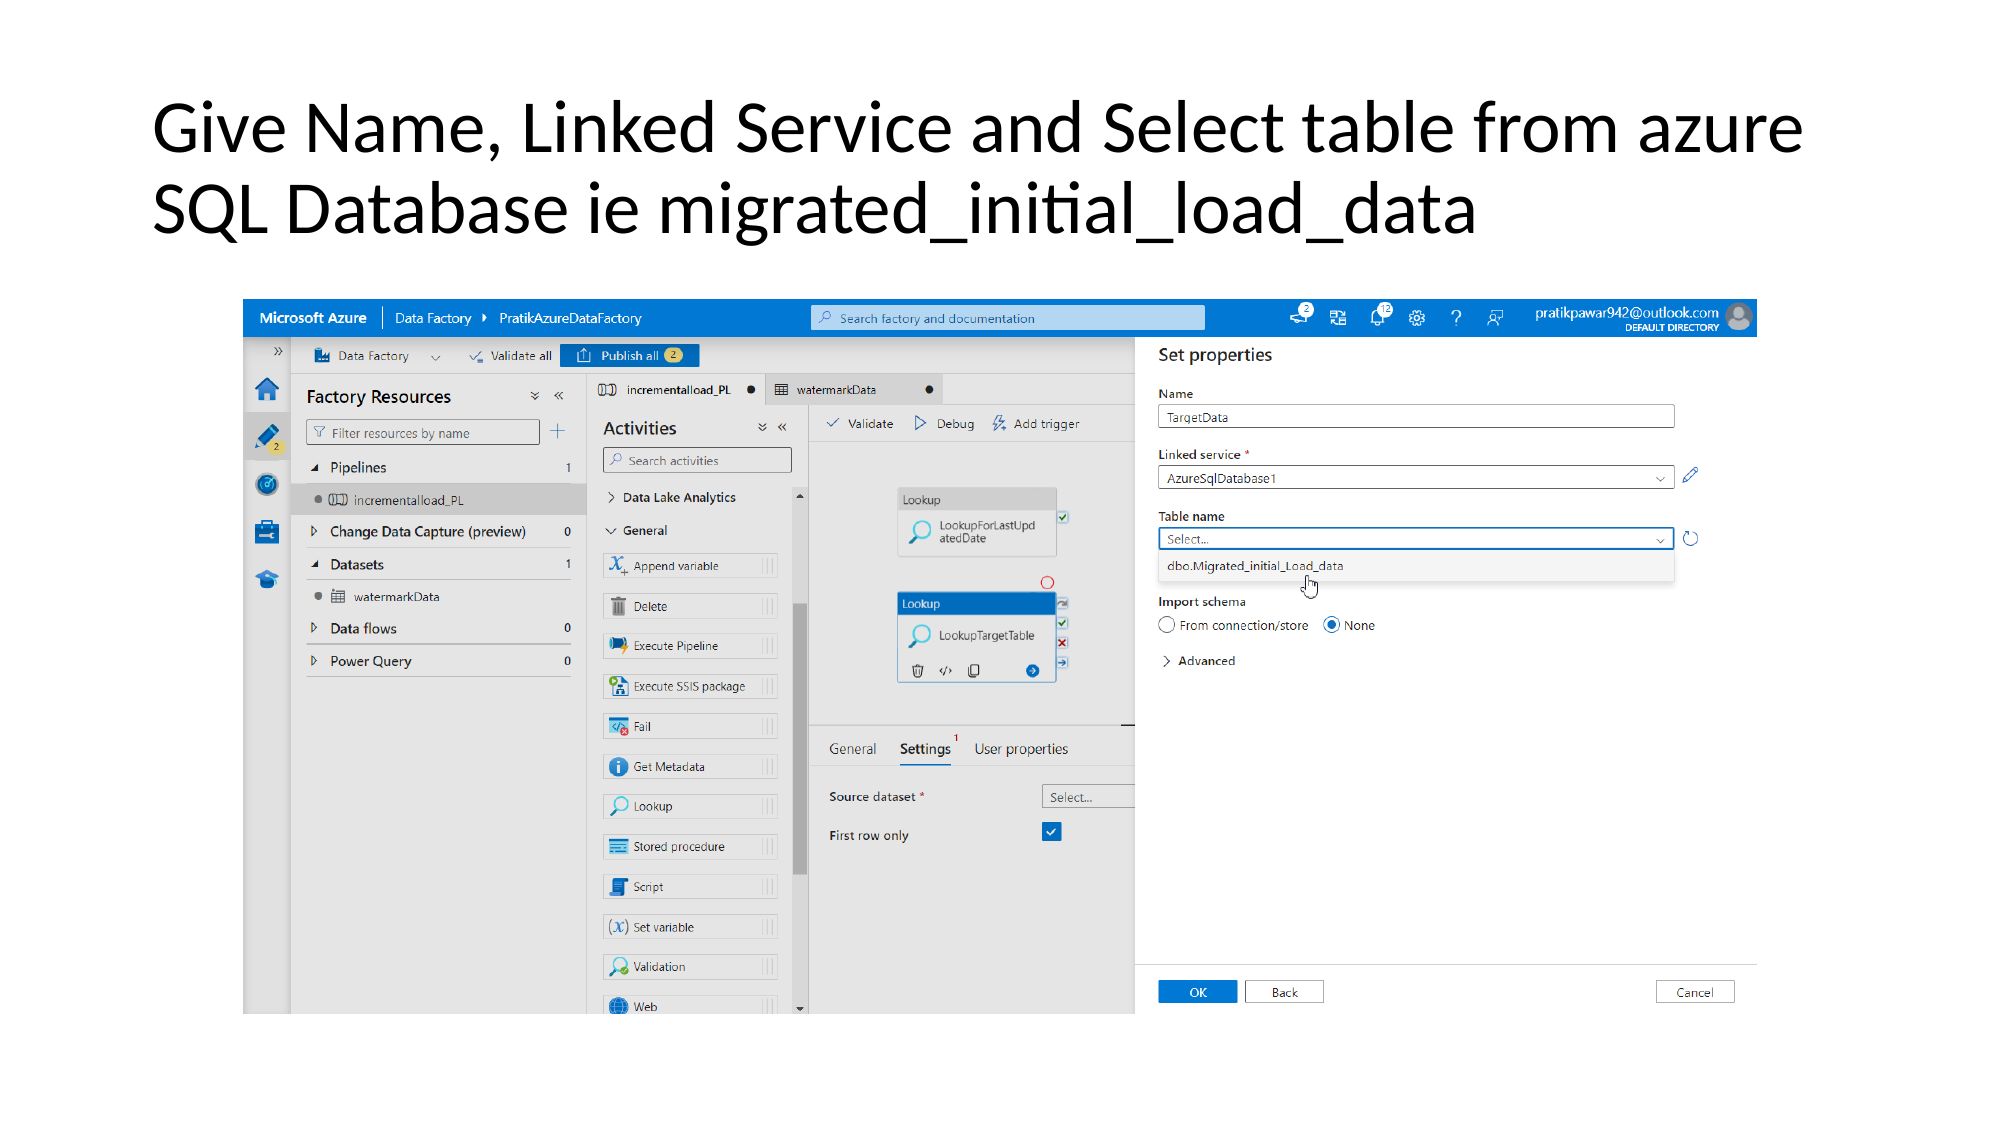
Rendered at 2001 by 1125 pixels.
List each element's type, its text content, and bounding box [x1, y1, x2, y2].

title Give Name, Linked Service and Select table from azure SQL Database ie migrated_initial_load_data [137, 59, 1863, 278]
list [243, 299, 1757, 1014]
